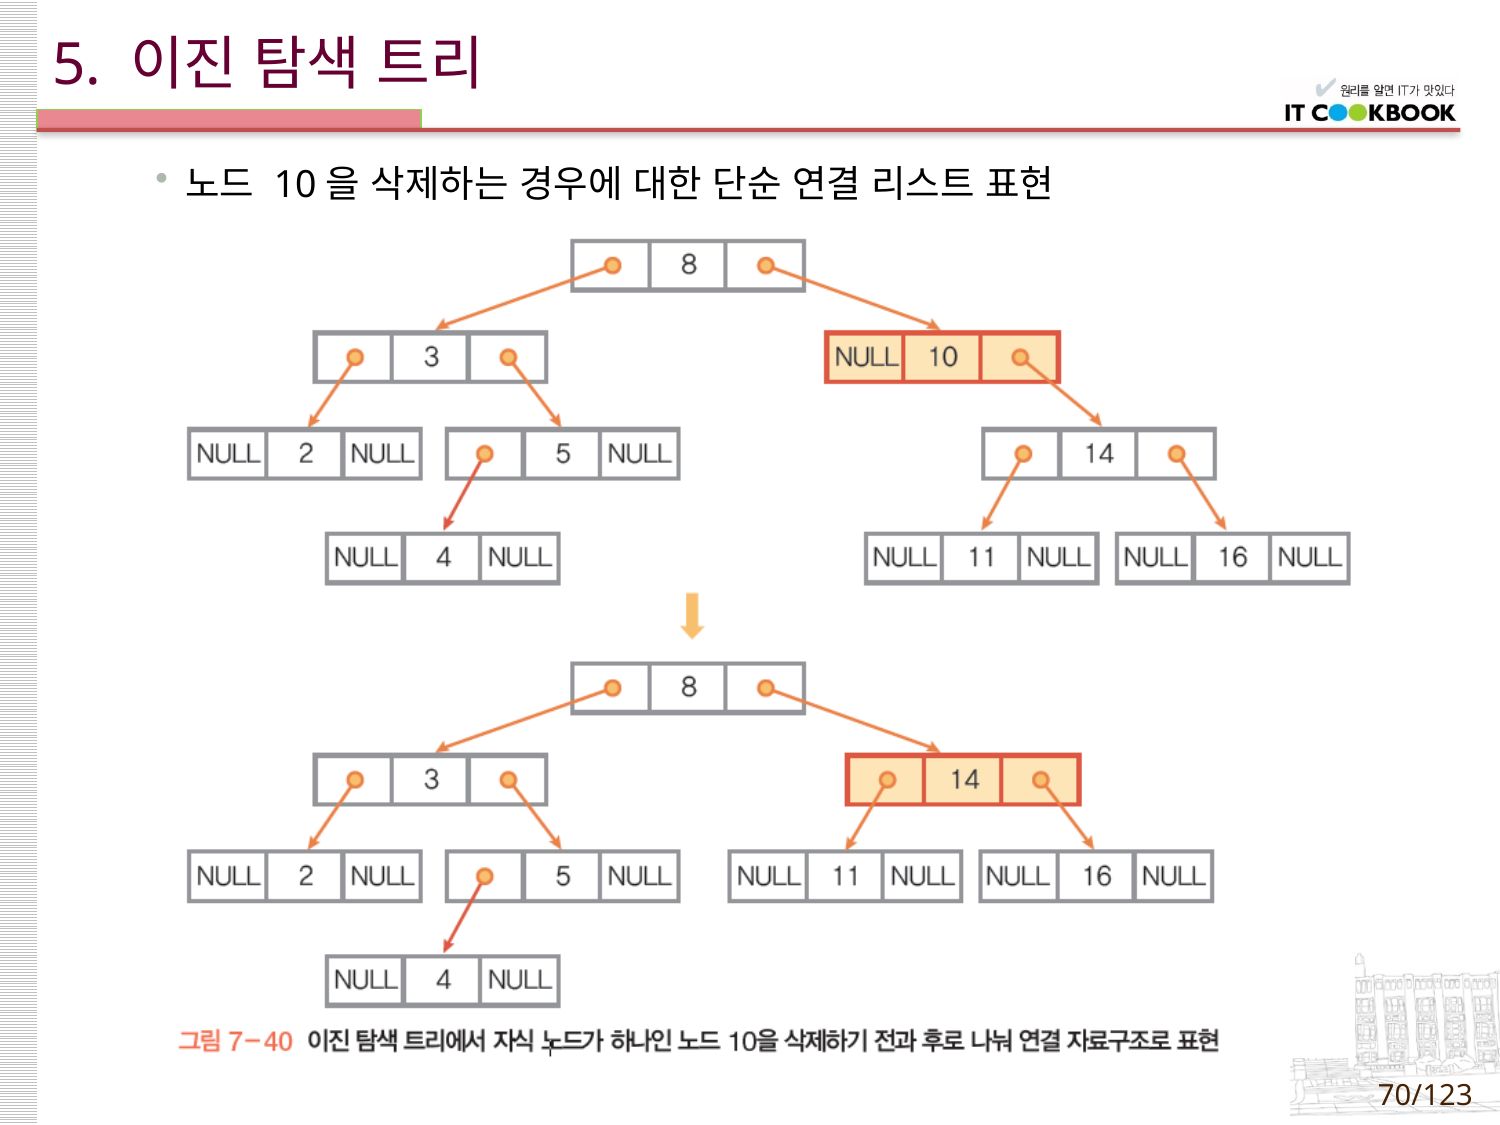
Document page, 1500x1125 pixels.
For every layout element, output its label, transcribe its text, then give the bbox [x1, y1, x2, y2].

picture [161, 235, 1355, 1058]
list 노드 10을 삭제하는 경우에 대한 단순 연결 리스트 표현 [37, 152, 1463, 1091]
picture [1290, 874, 1500, 1125]
picture [1281, 75, 1459, 123]
picture [1398, 1091, 1407, 1103]
title 5. 이진 탐색 트리 [37, 13, 1278, 109]
